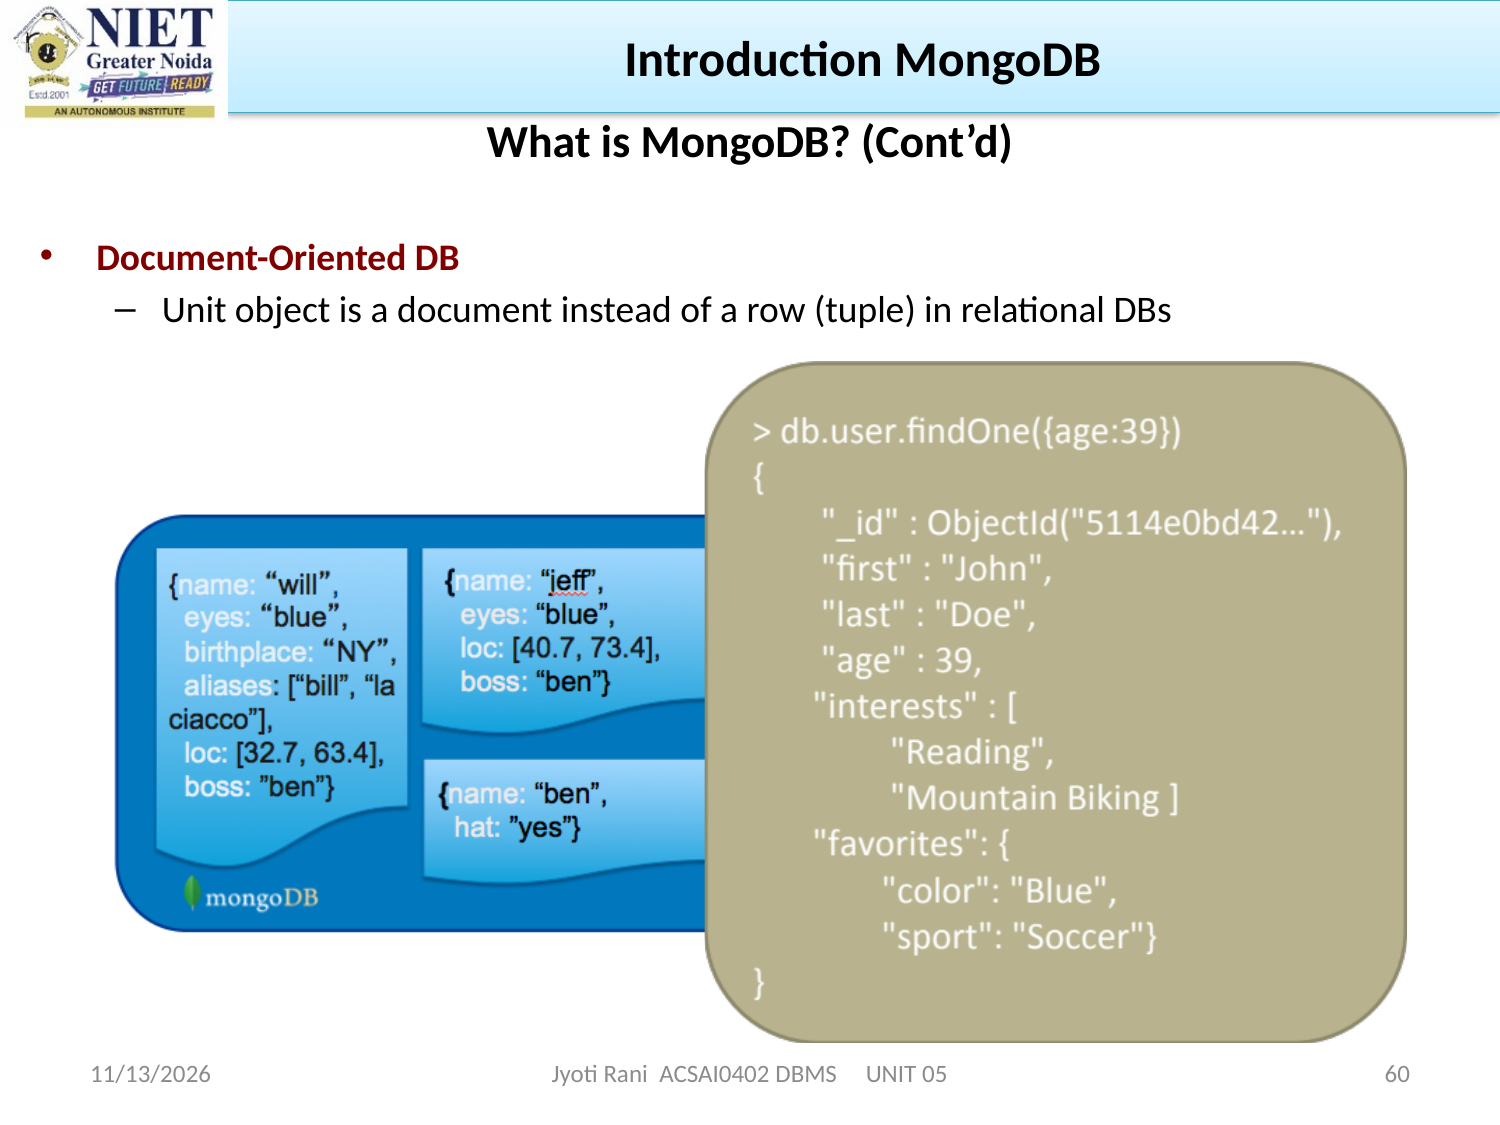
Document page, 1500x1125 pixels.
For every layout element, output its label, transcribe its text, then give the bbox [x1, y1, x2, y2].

title What is MongoDB? (Cont’d) [75, 120, 1425, 233]
text_box Introduction MongoDB [231, 0, 1500, 113]
footer Jyoti Rani ACSAI0402 DBMS UNIT 05 [512, 1042, 988, 1103]
list Document-Oriented DB Unit object is a document instead of a row (tuple) in relational DBs [24, 224, 1230, 449]
picture [0, 0, 228, 130]
picture [87, 360, 1408, 1043]
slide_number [75, 1042, 425, 1103]
slide_number 60 [1074, 1042, 1425, 1103]
